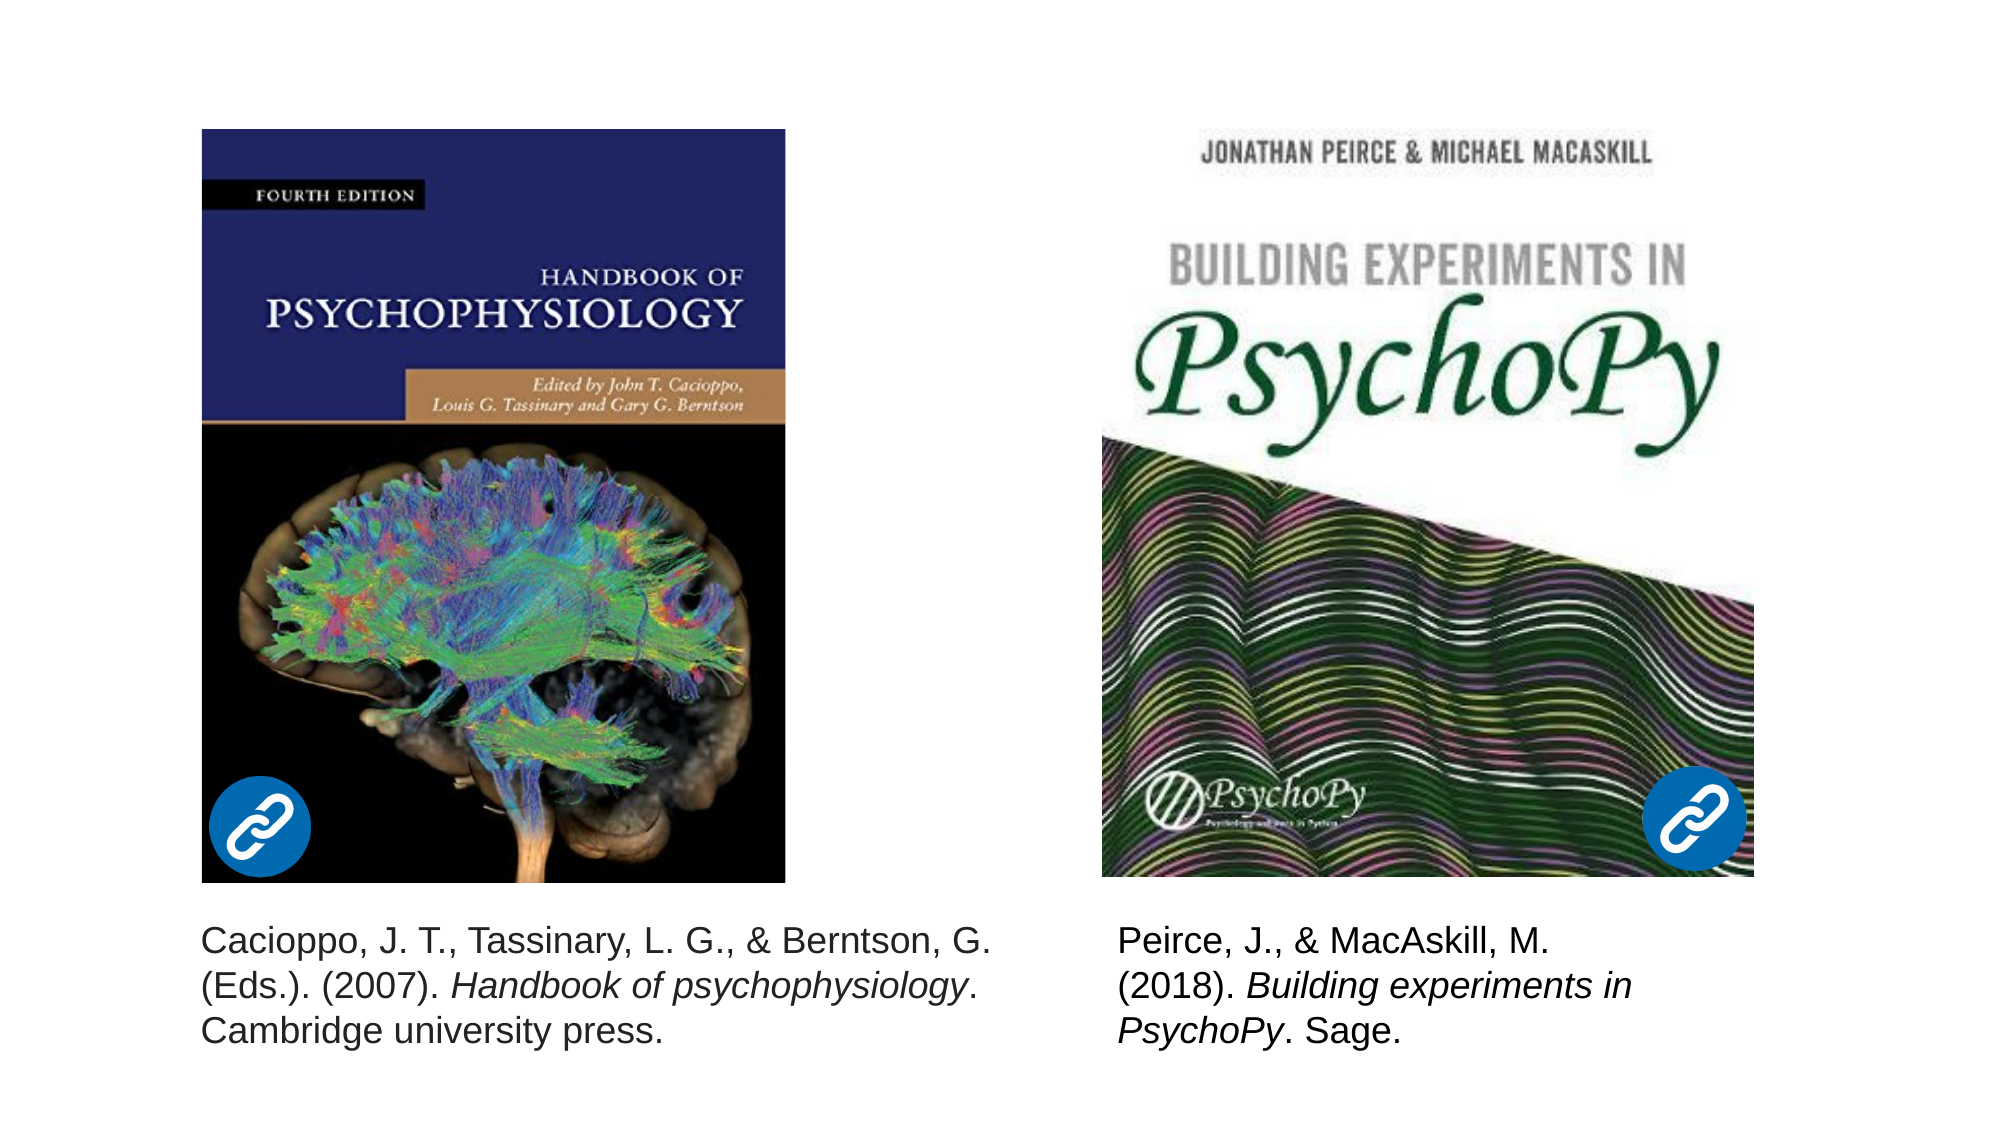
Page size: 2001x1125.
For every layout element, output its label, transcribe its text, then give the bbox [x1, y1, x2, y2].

picture [1102, 64, 1754, 877]
picture [201, 129, 786, 883]
text_box Peirce, J., & MacAskill, M. (2018). Building experiments in PsychoPy. Sage. [1102, 908, 1800, 1059]
text_box Cacioppo, J. T., Tassinary, L. G., & Berntson, G. (Eds.). (2007). Handbook of psychophysiology. Cambridge university press. [185, 908, 1013, 1059]
